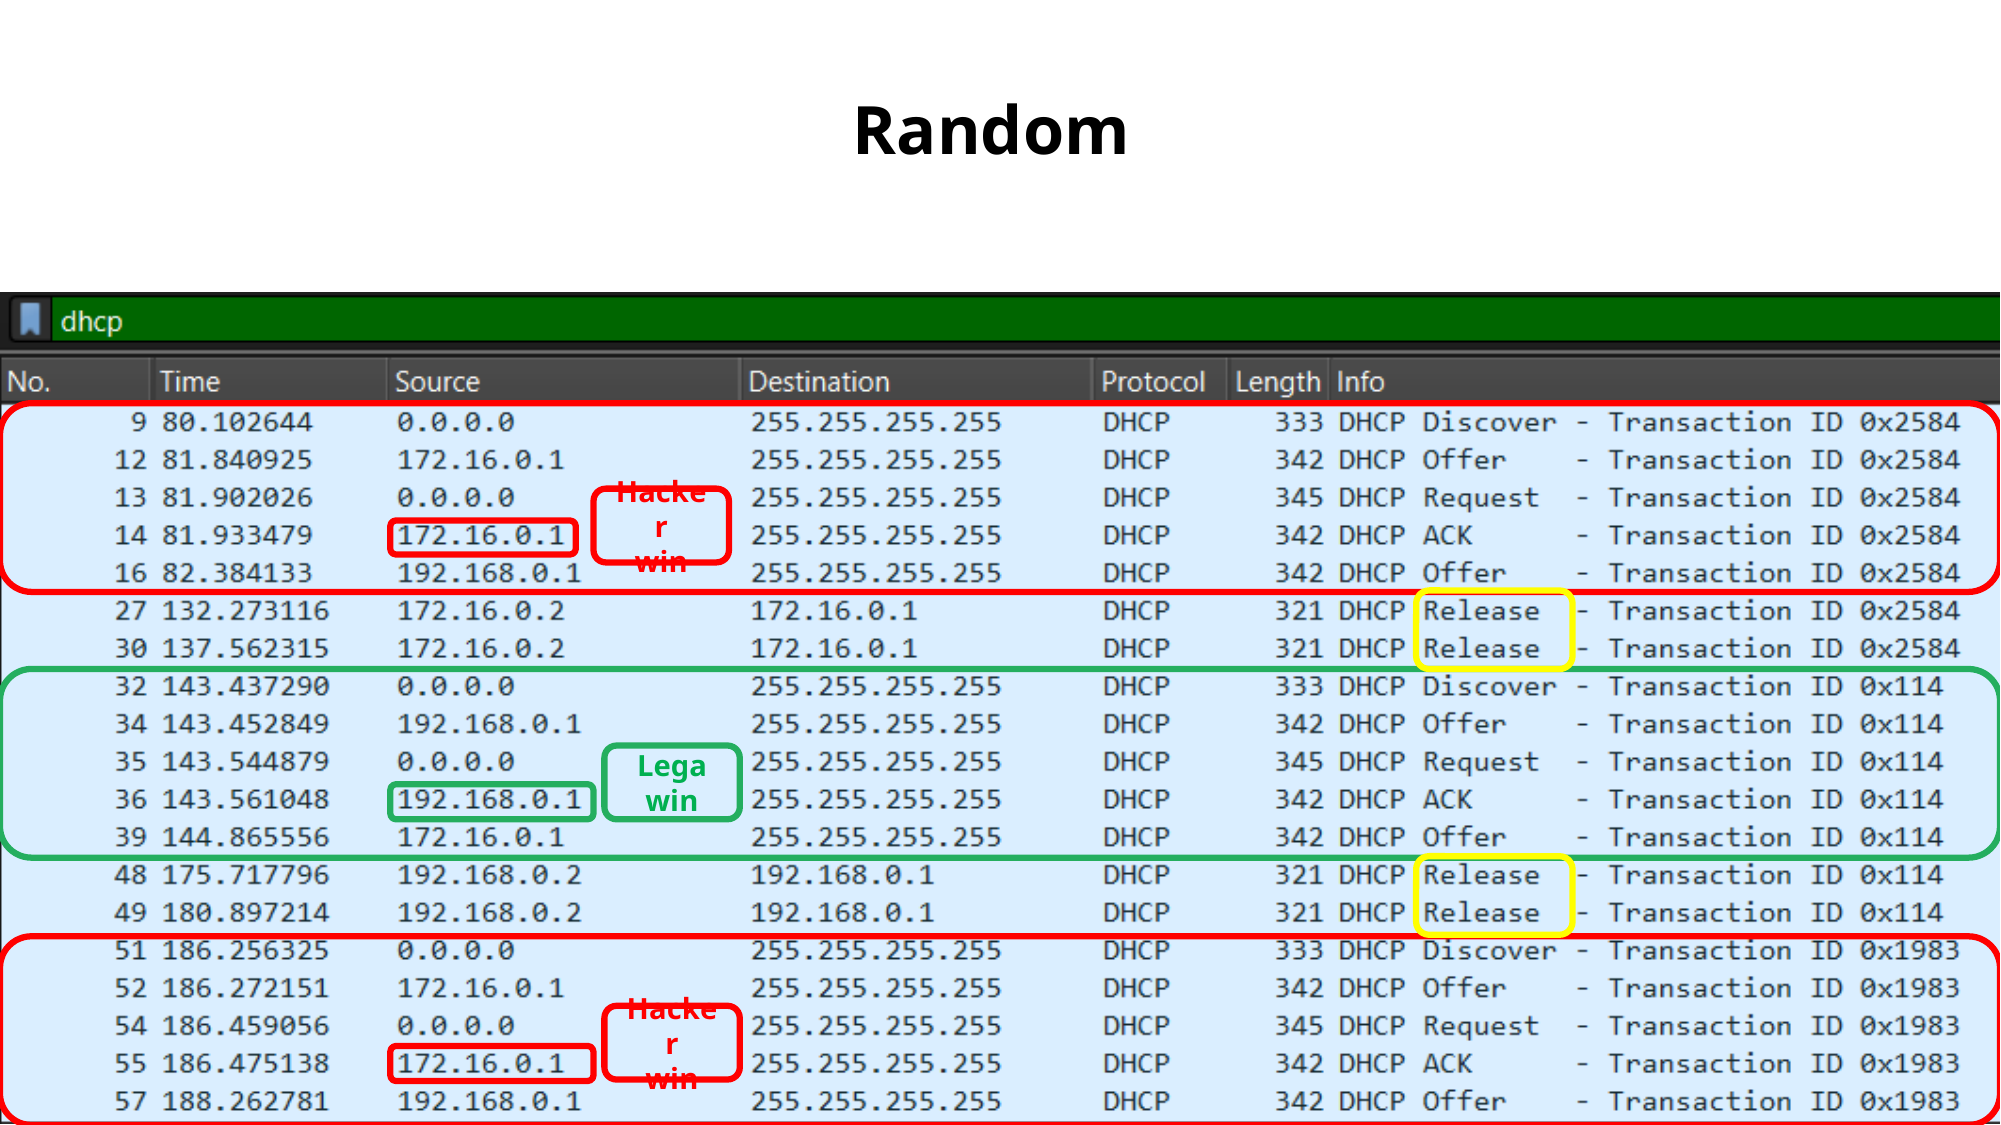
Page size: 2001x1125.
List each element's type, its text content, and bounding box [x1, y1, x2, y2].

picture [0, 292, 2000, 1124]
text_box Random [838, 80, 1162, 176]
